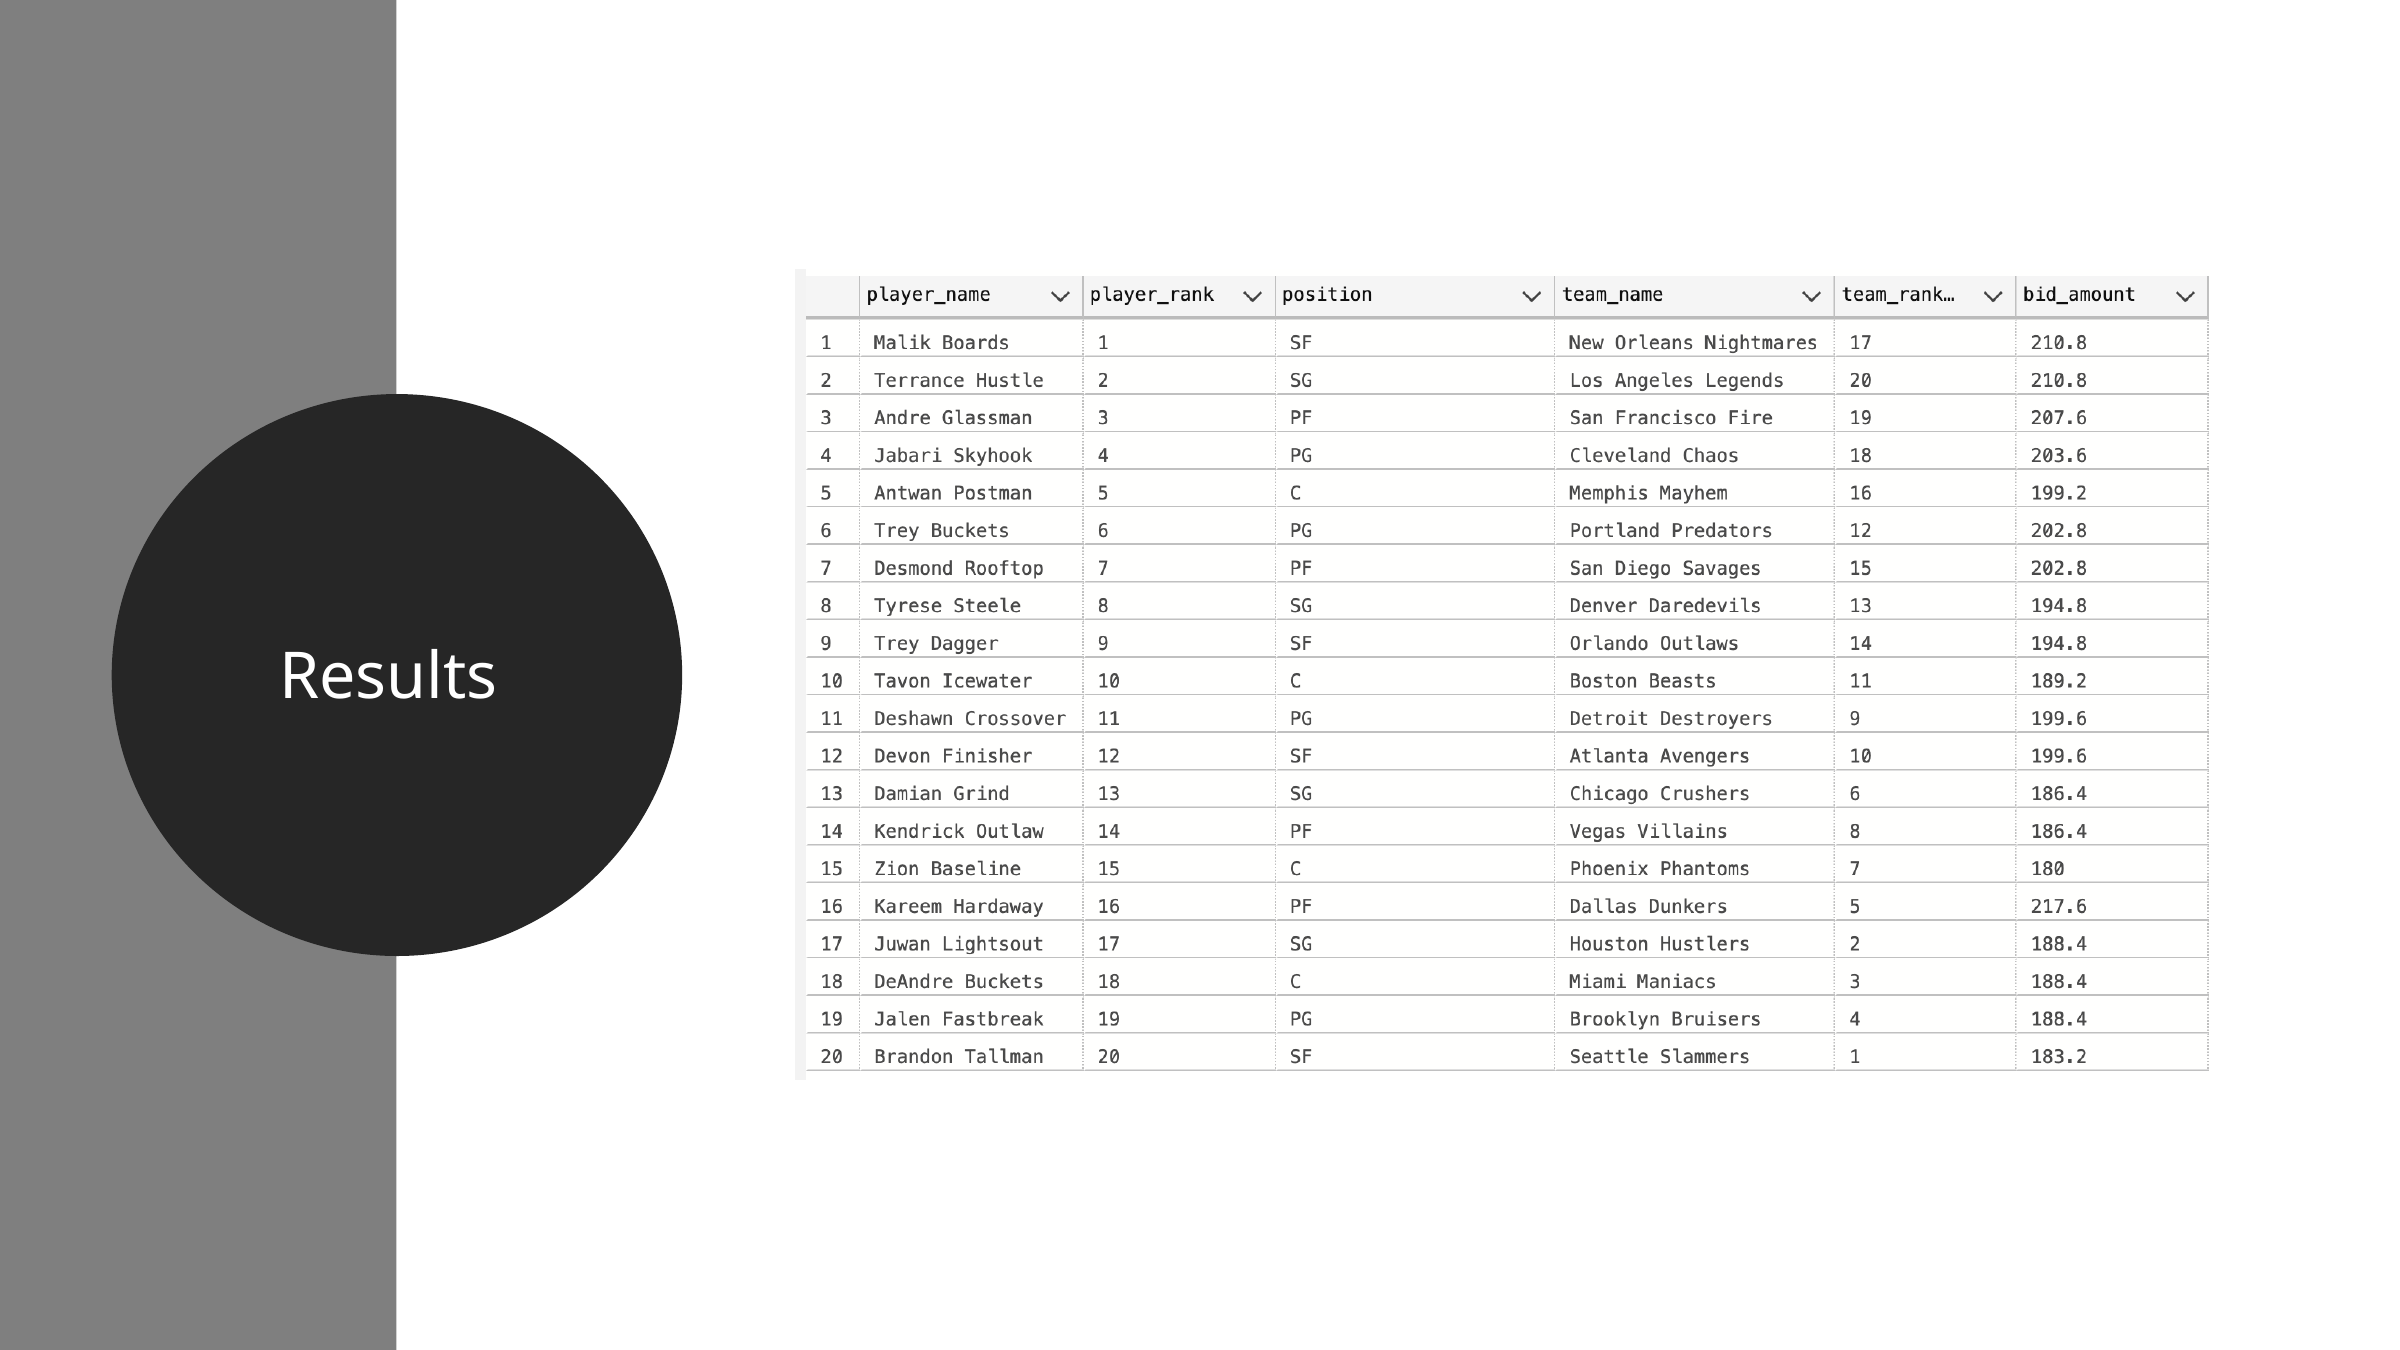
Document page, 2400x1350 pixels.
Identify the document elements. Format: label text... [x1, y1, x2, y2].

text_box [0, 0, 397, 1350]
text_box [397, 0, 2400, 1350]
picture [794, 269, 2210, 1080]
text_box Results [126, 408, 668, 942]
